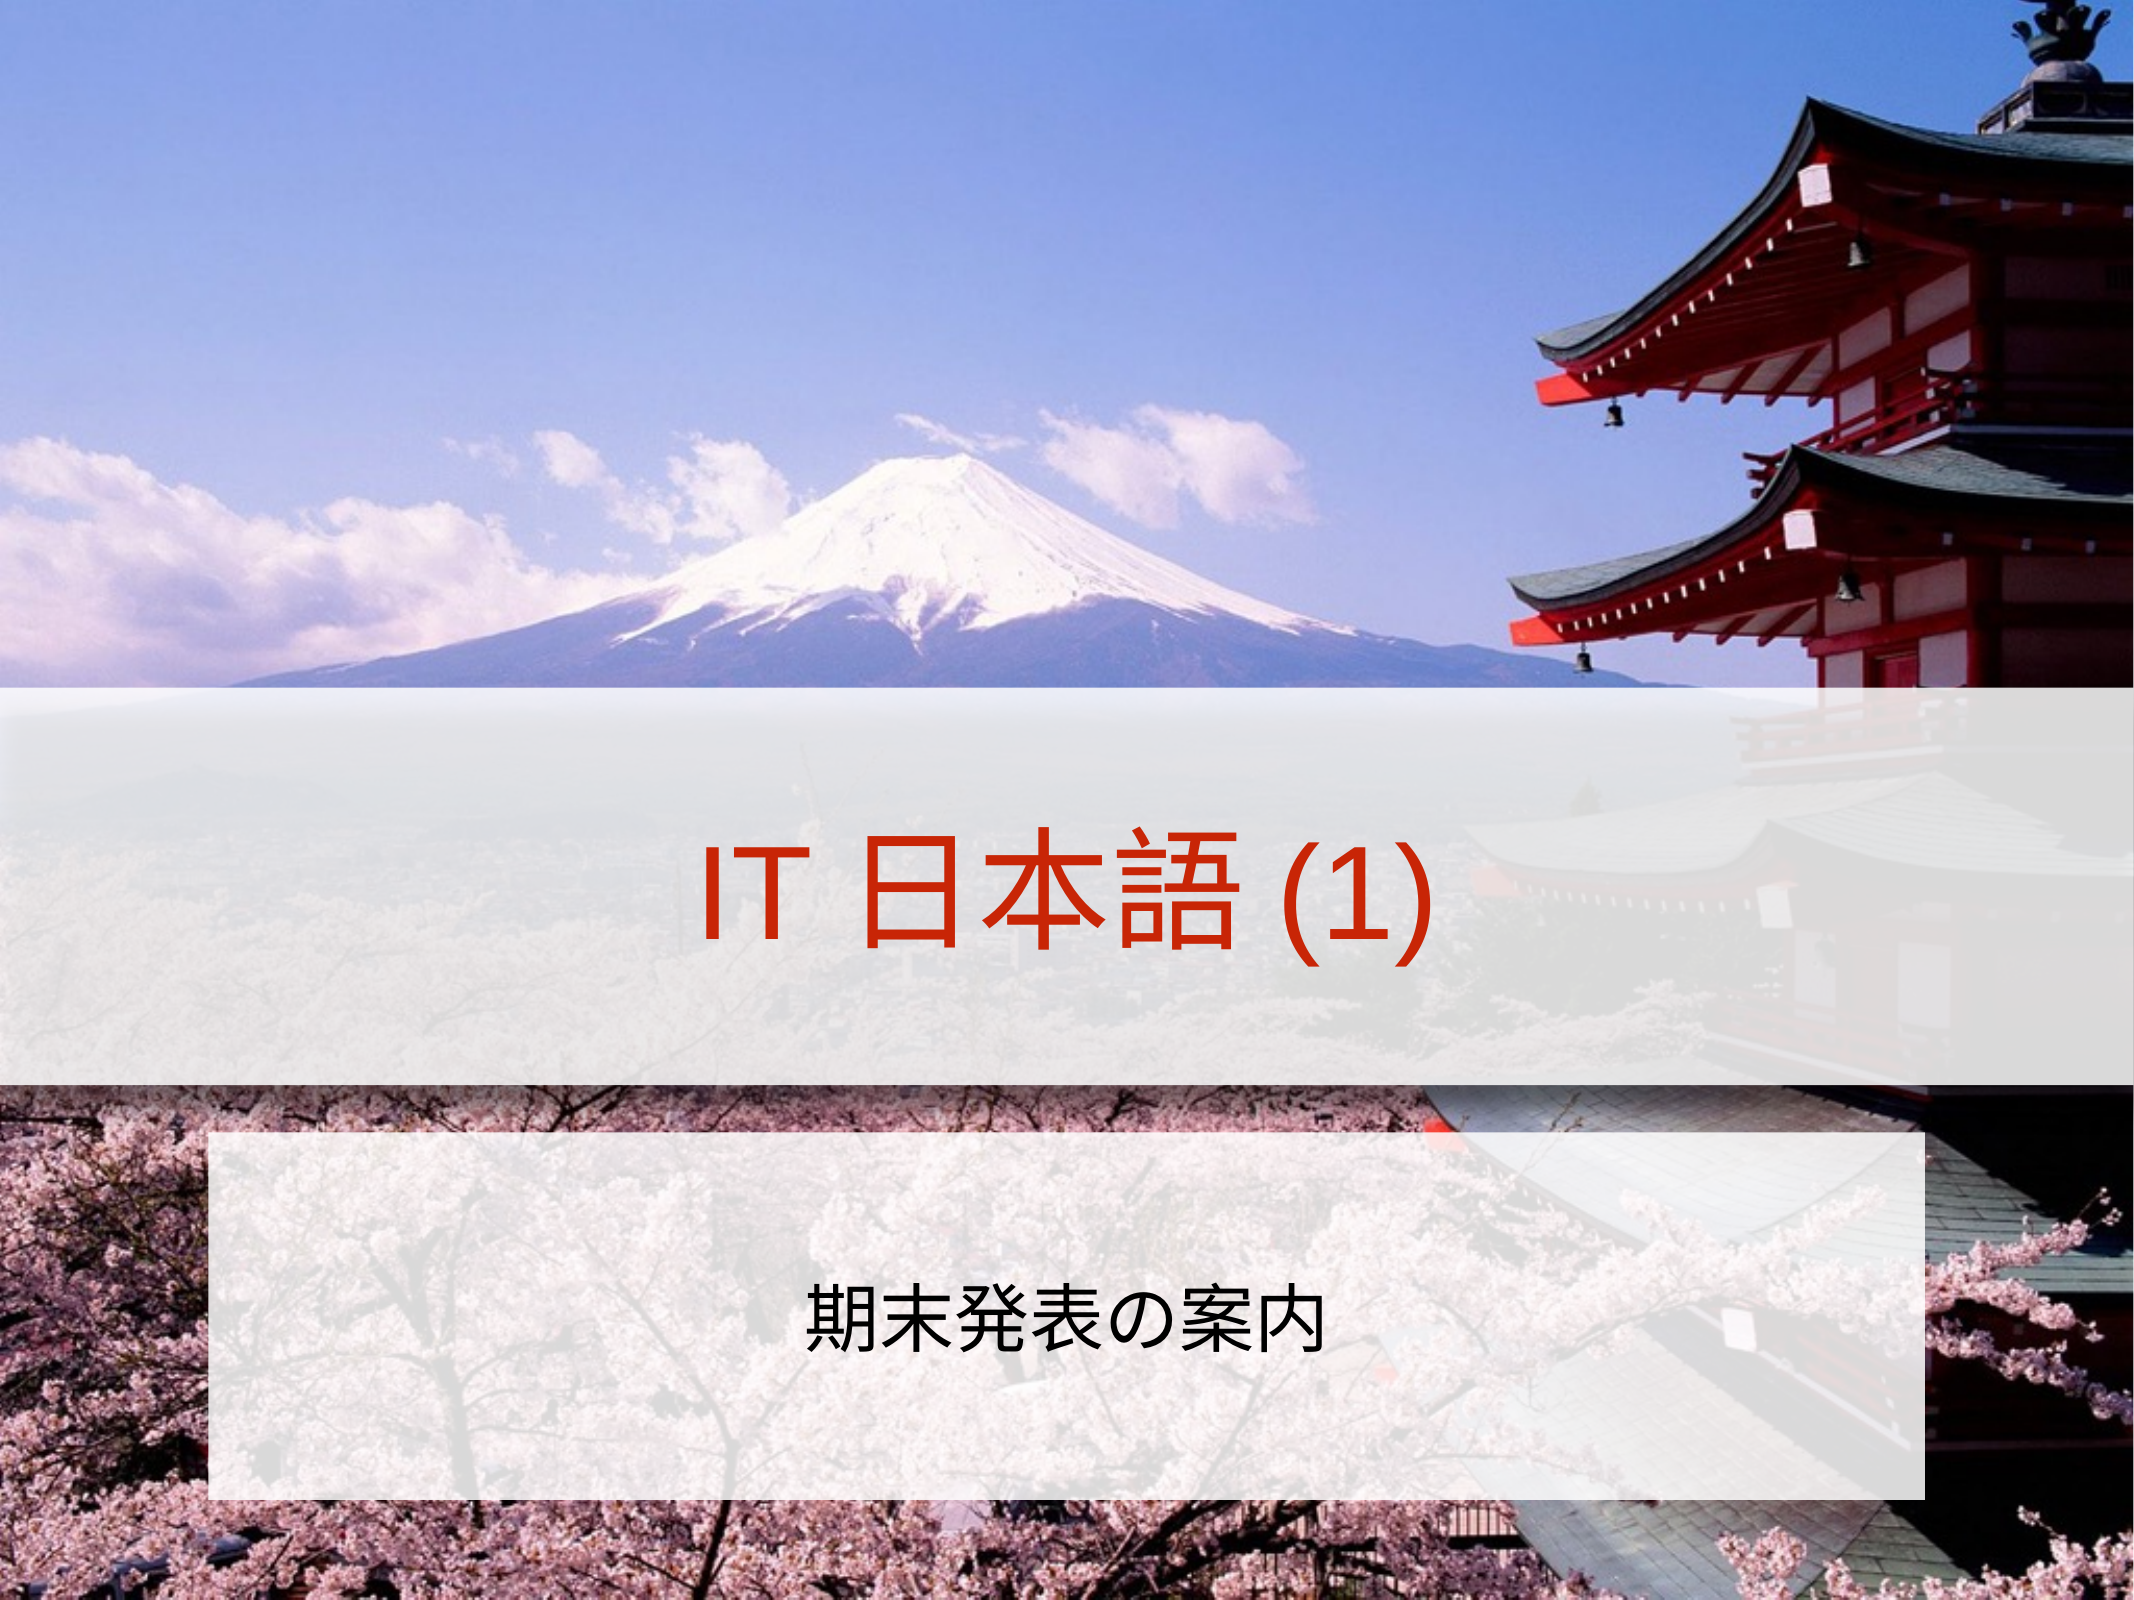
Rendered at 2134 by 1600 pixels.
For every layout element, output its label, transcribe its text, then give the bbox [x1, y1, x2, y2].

slide_number ‹#› [0, 0, 7, 452]
picture [0, 0, 2134, 687]
title IT日本語(1) [0, 748, 2134, 1025]
subtitle 期末発表の案内 [208, 1132, 1925, 1500]
picture [0, 1086, 2134, 1600]
